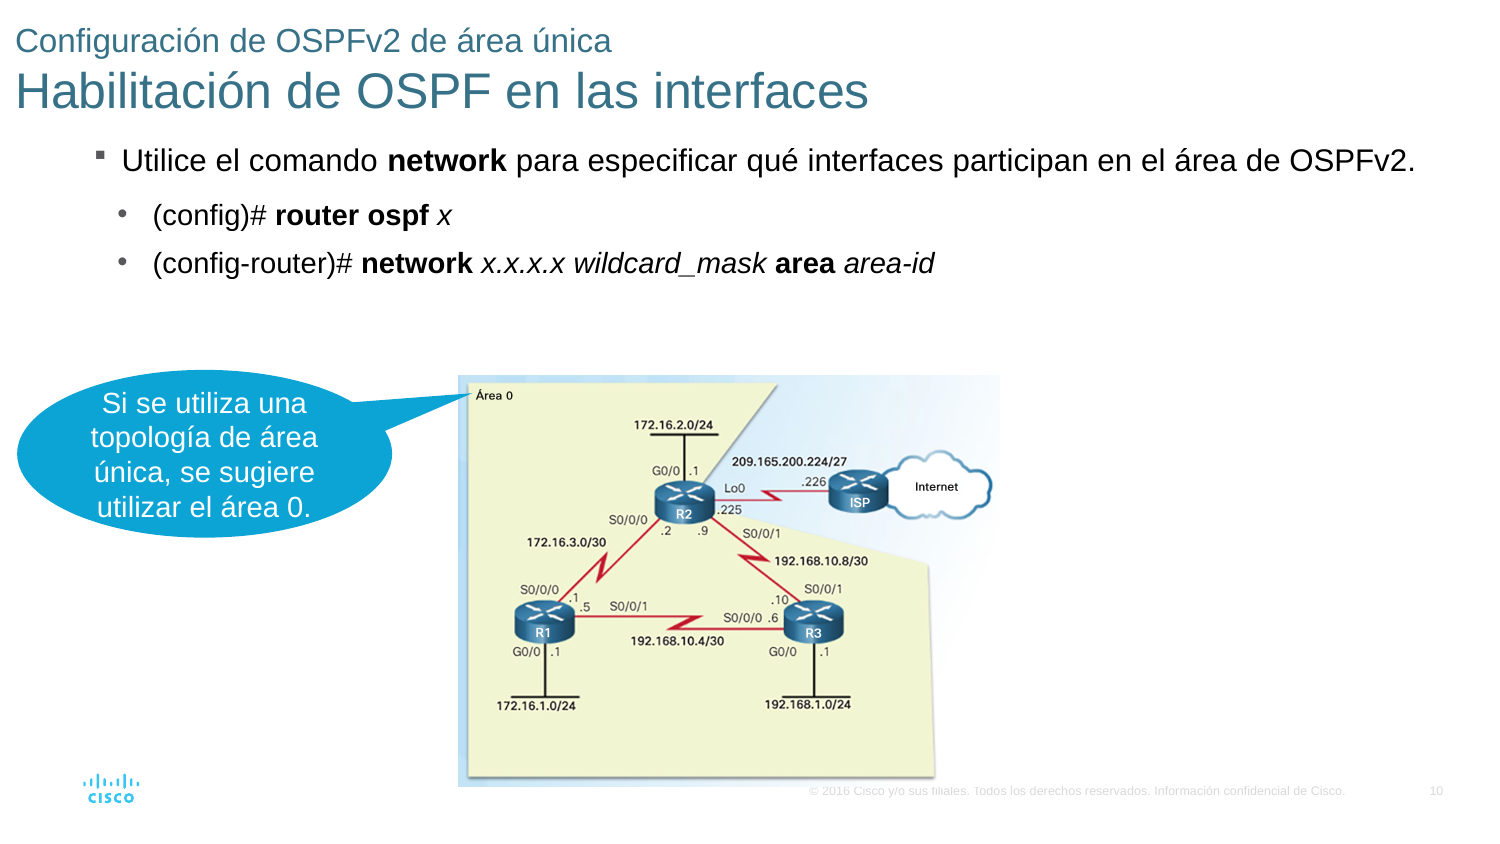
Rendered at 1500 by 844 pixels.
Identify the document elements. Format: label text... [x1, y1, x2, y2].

list Utilice el comando network para especificar qué interfaces participan en el área de OSPFv2. (config)# router ospf x (config-router)# network x.x.x.x wildcard_mask area area-id [78, 132, 1481, 819]
title Configuración de OSPFv2 de área única Habilitación de OSPF en las interfaces [0, 6, 1500, 131]
text_box Si se utiliza una topología de área única, se sugiere utilizar el área 0. [15, 367, 453, 540]
picture [458, 374, 1000, 787]
